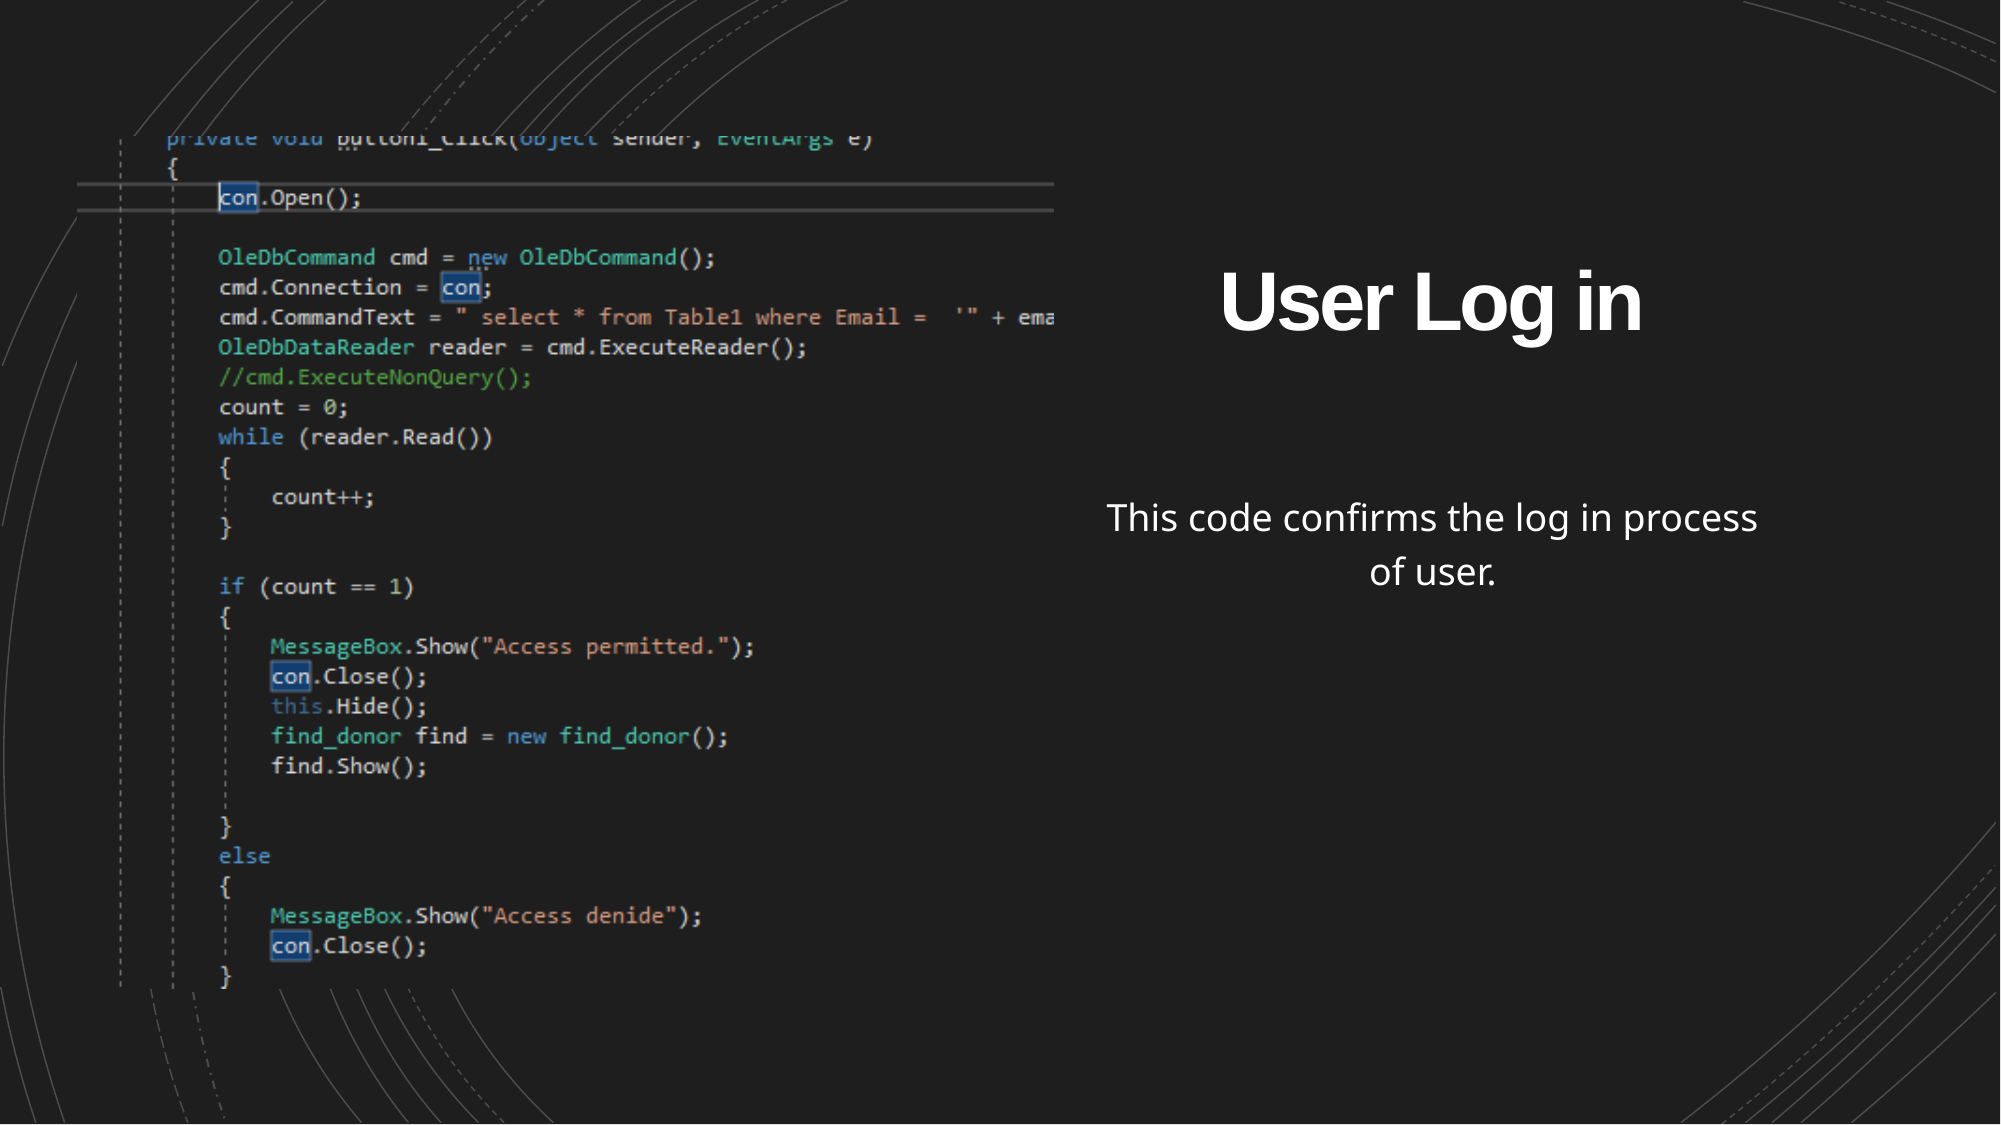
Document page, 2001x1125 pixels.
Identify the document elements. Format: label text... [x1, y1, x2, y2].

title User Log in [1080, 224, 1786, 455]
picture [76, 135, 1054, 989]
list This code confirms the log in process of user. [1080, 477, 1786, 886]
